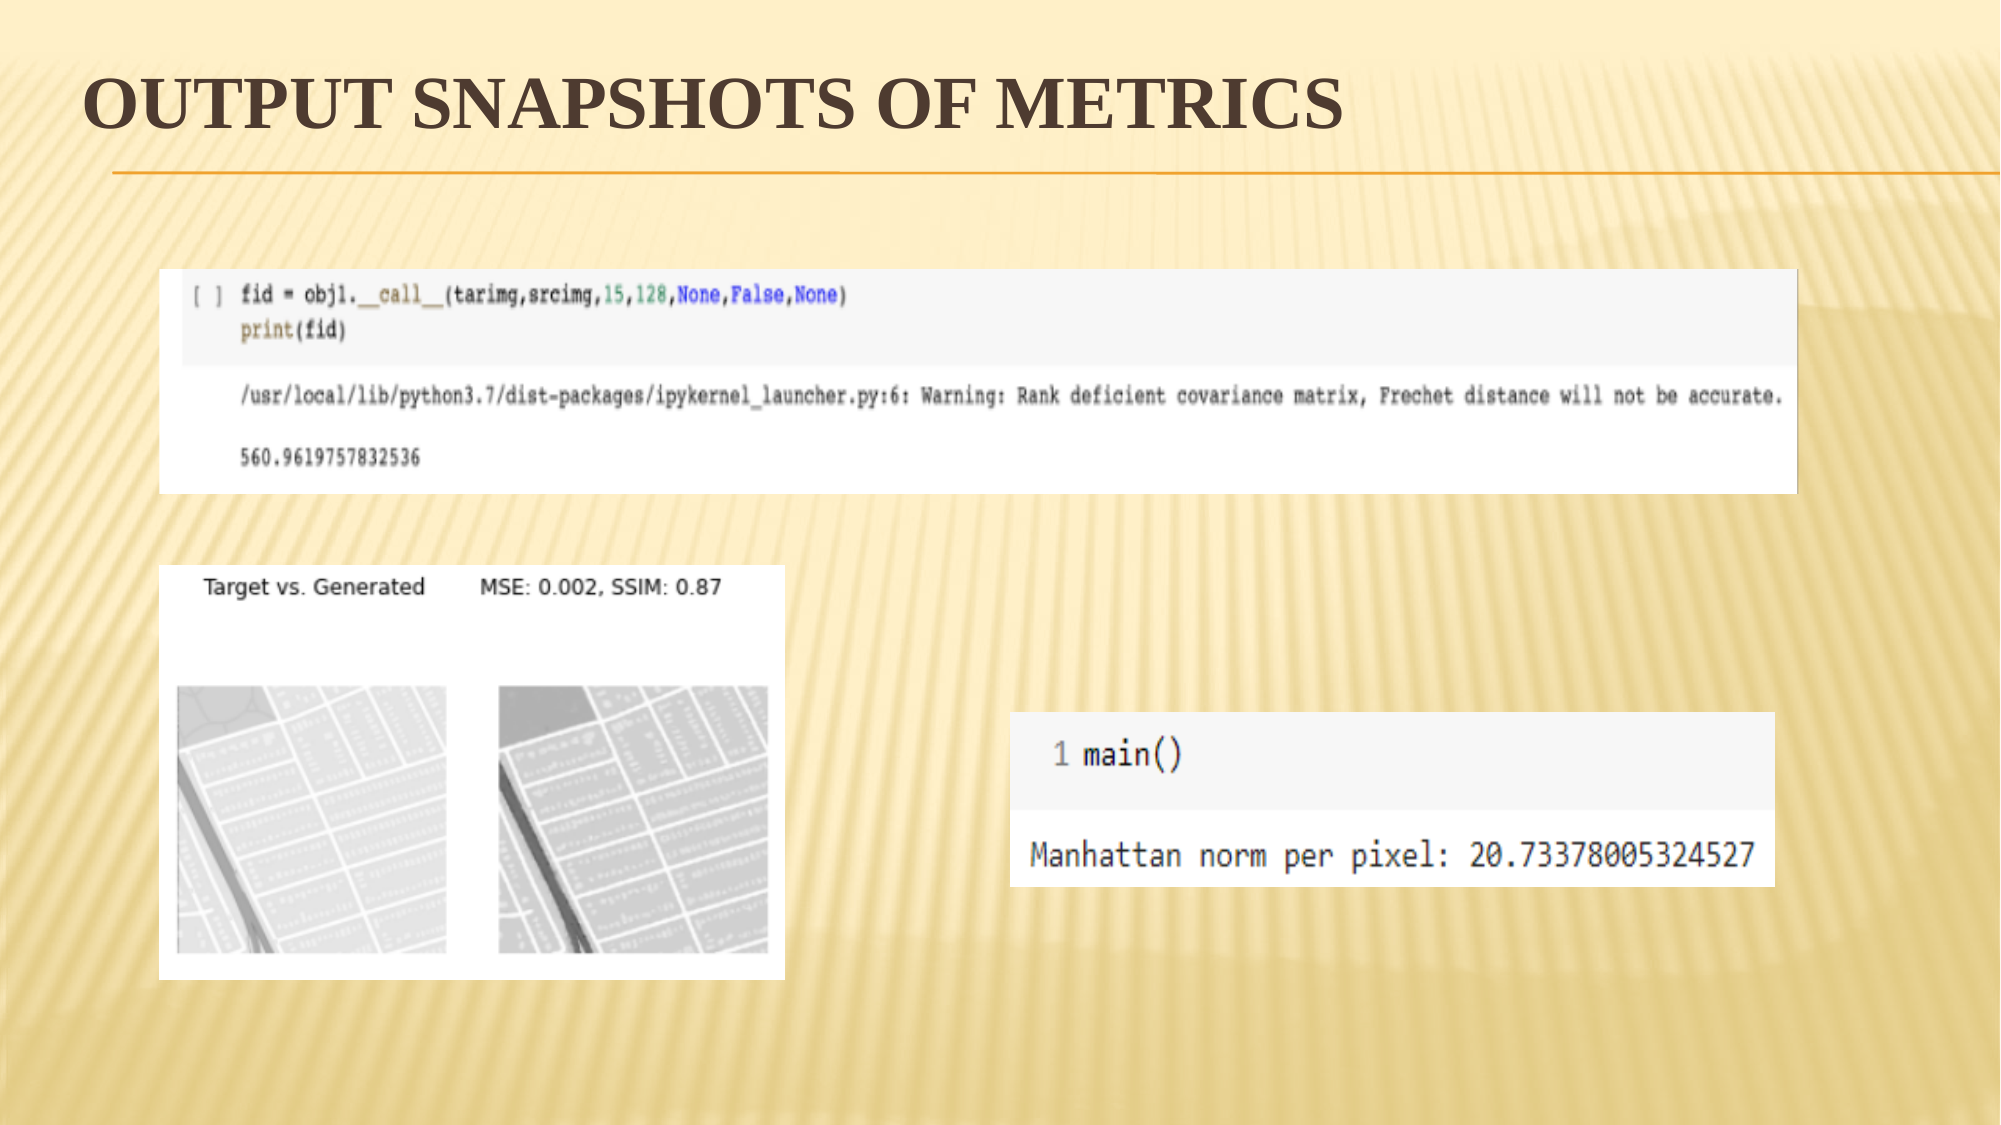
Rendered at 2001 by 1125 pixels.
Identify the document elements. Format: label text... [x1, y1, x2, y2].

title OUTPUT SNAPSHOTS OF METRICS [66, 29, 1967, 168]
picture [159, 564, 785, 980]
picture [1010, 711, 1775, 888]
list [159, 269, 1800, 494]
